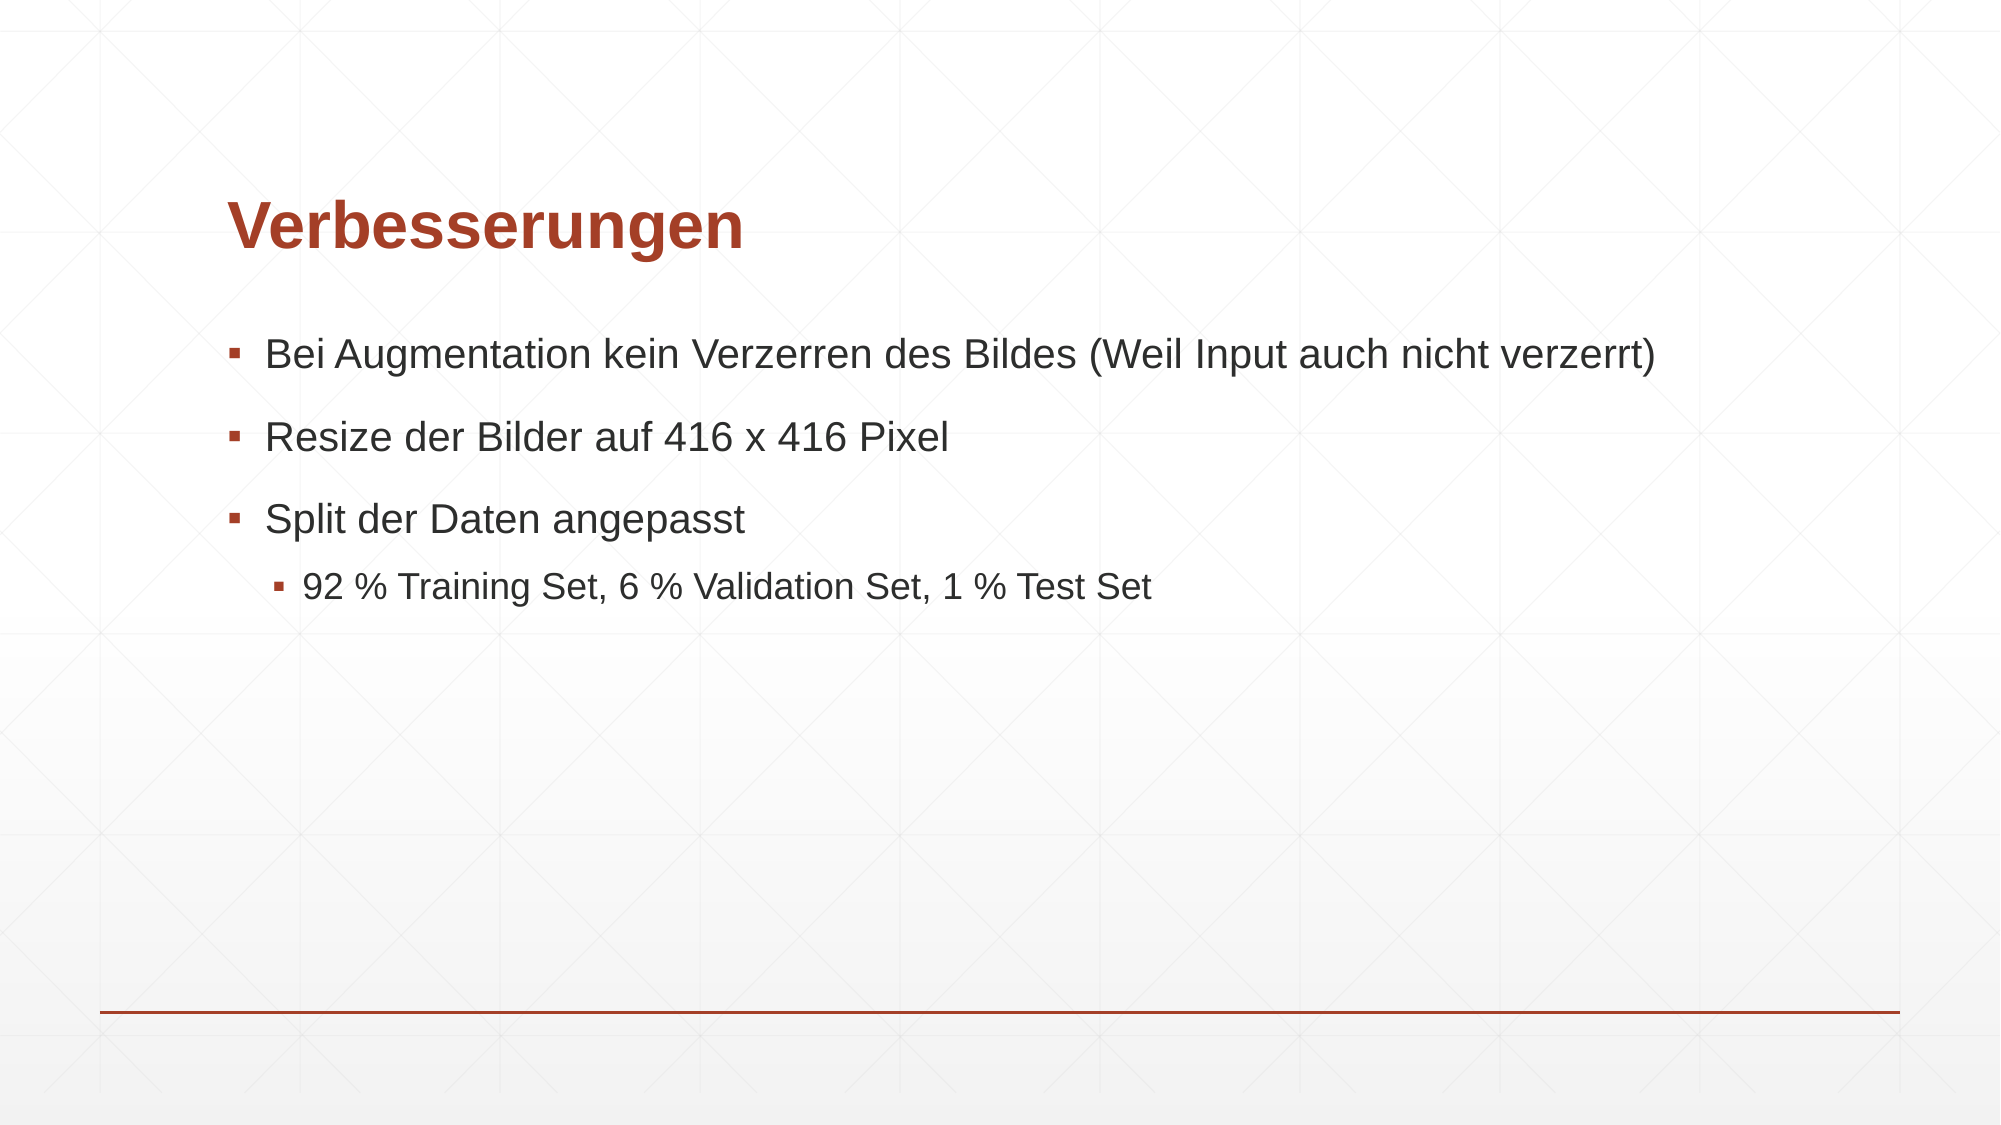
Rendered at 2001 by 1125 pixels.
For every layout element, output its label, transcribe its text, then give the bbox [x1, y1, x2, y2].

title Verbesserungen [212, 82, 1788, 271]
list Bei Augmentation kein Verzerren des Bildes (Weil Input auch nicht verzerrt) Resize der Bilder auf 416 x 416 Pixel Split der Daten angepasst 92 % Training Set, 6 % Validation Set, 1 % Test Set [212, 324, 1788, 950]
